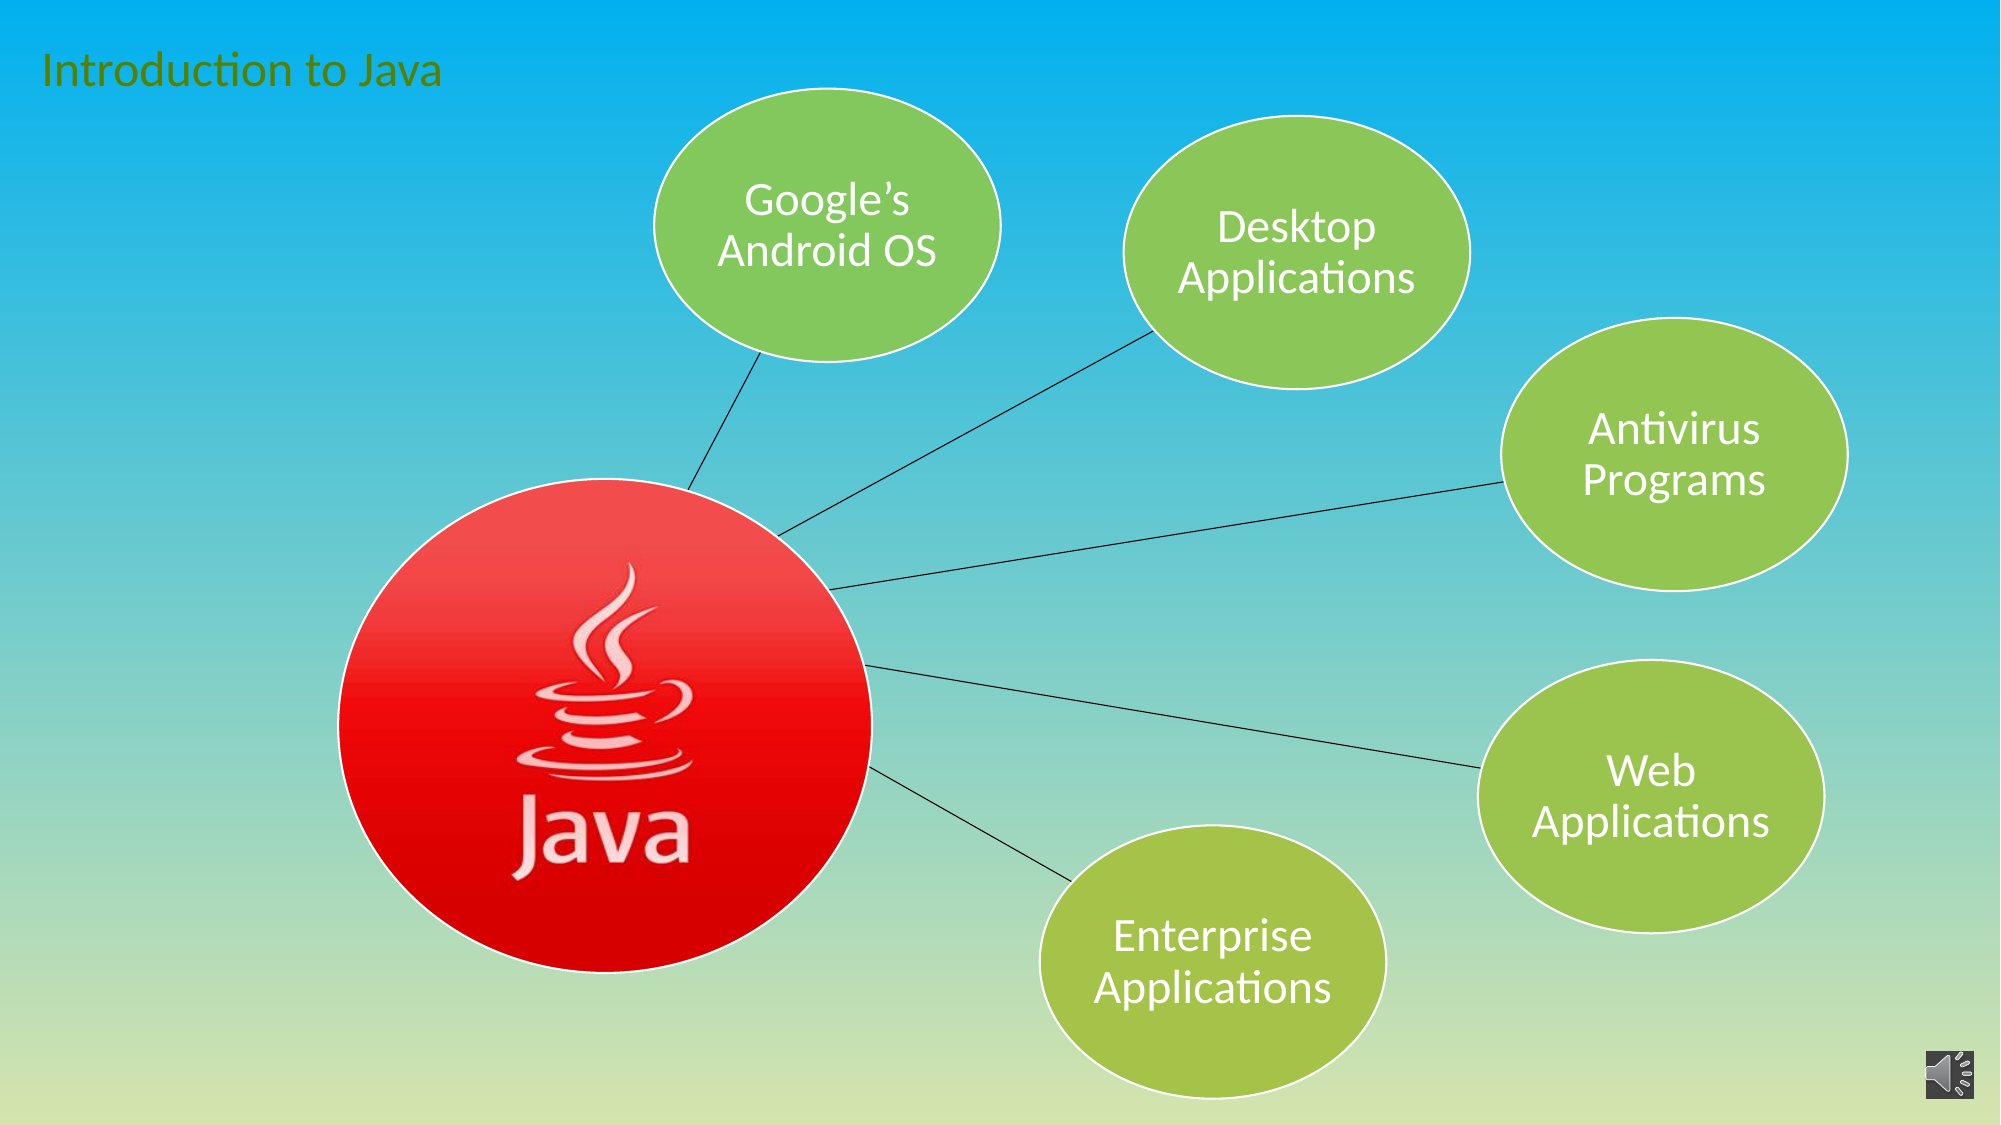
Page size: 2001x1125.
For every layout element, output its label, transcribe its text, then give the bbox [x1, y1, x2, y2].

picture [1924, 1049, 1976, 1100]
text_box Introduction to Java [26, 29, 468, 105]
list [0, 105, 1951, 1125]
